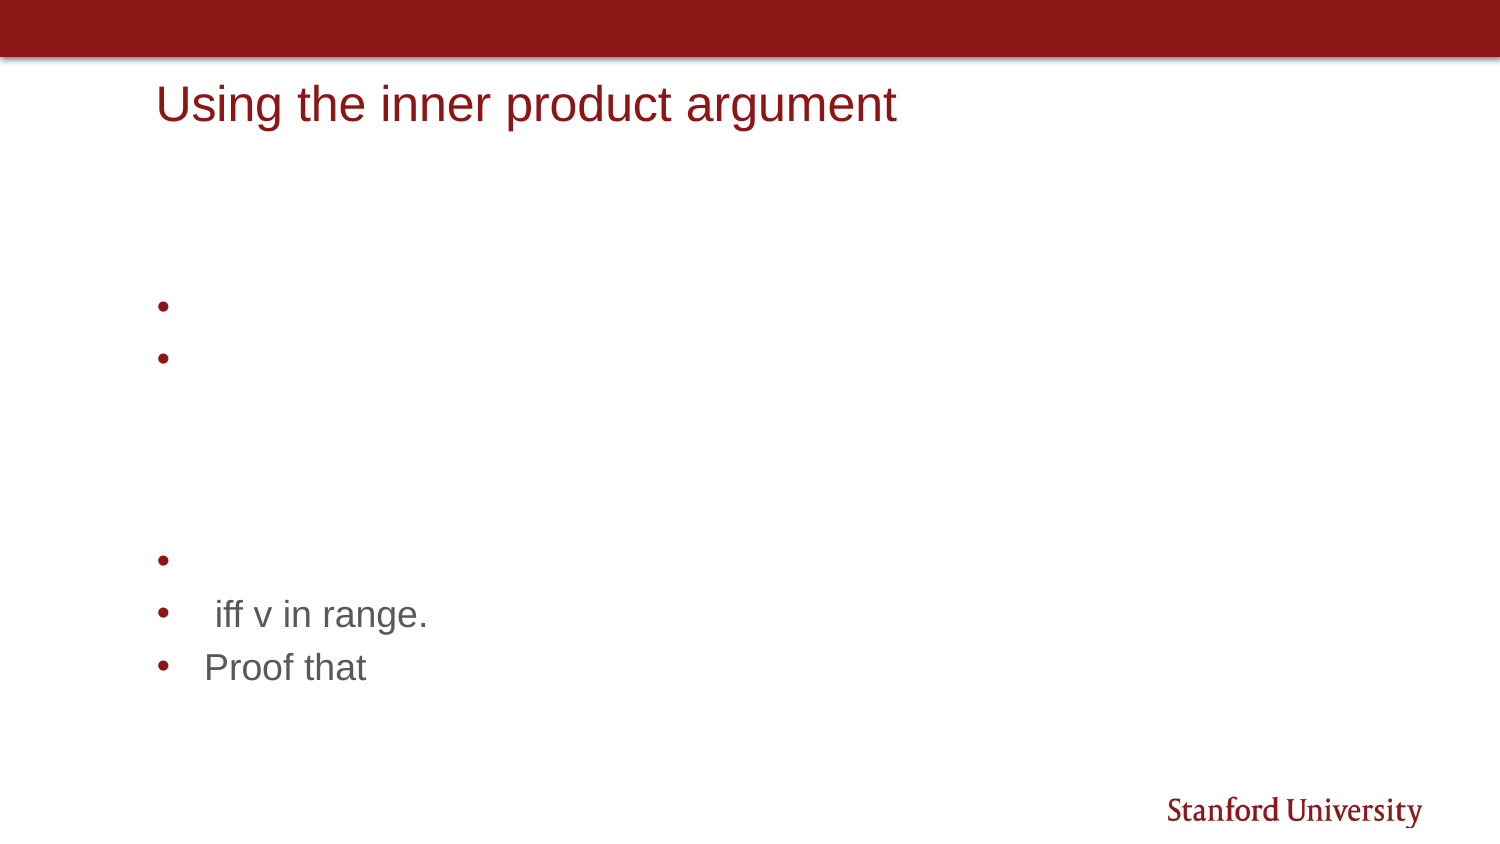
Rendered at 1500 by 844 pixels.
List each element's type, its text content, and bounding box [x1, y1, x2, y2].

title Using the inner product argument [155, 58, 1420, 140]
